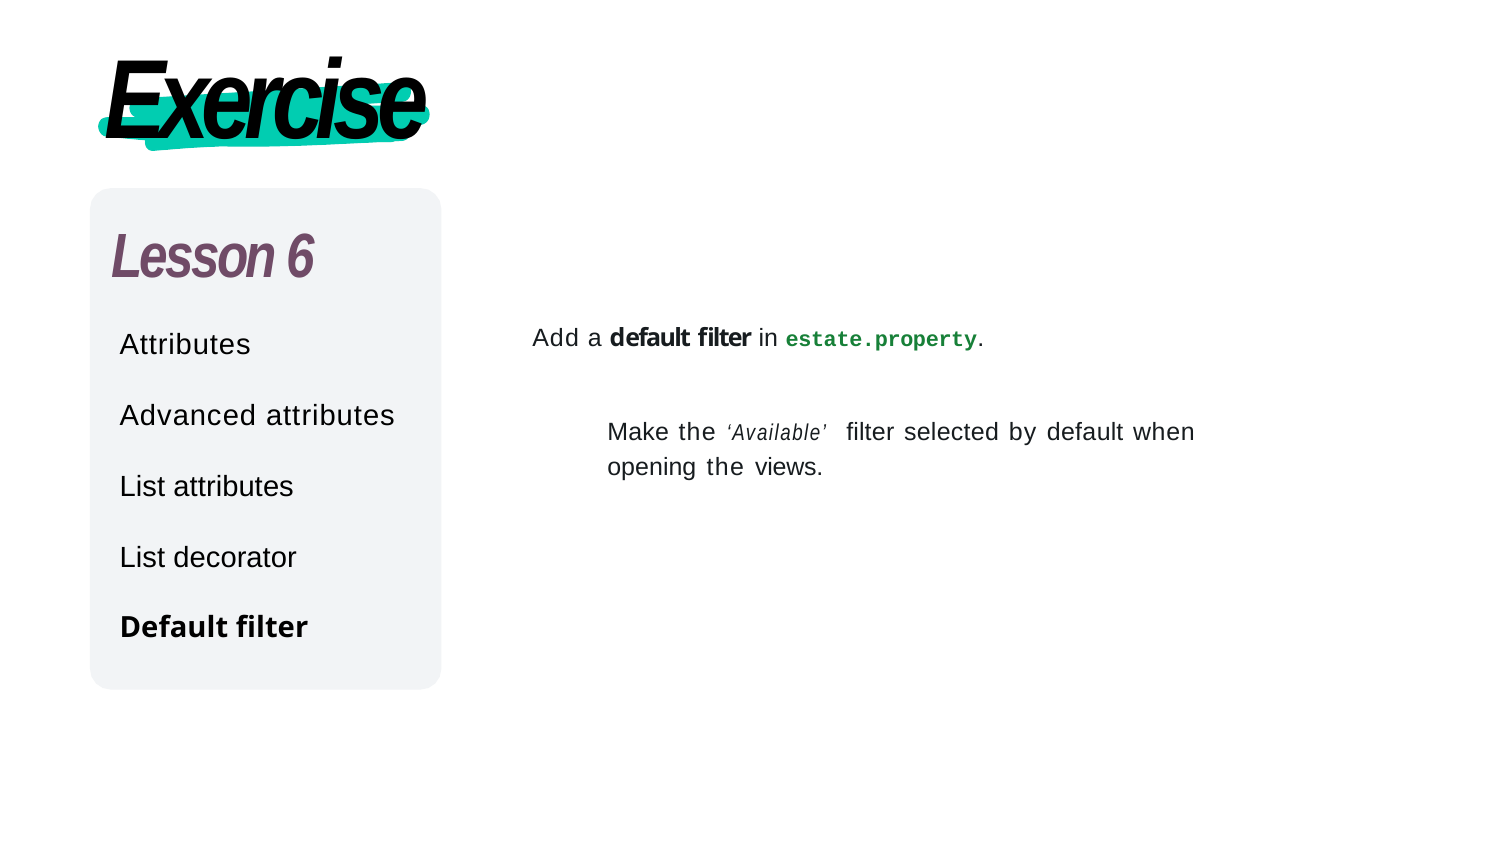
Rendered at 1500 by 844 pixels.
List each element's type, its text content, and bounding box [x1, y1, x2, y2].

text_box Make the ‘Available’ filter selected by default when opening the views. [605, 409, 1201, 481]
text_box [89, 187, 442, 690]
text_box Add a default filter in estate.property. [530, 319, 1000, 352]
picture [98, 82, 430, 151]
title Exercise [29, 24, 536, 168]
